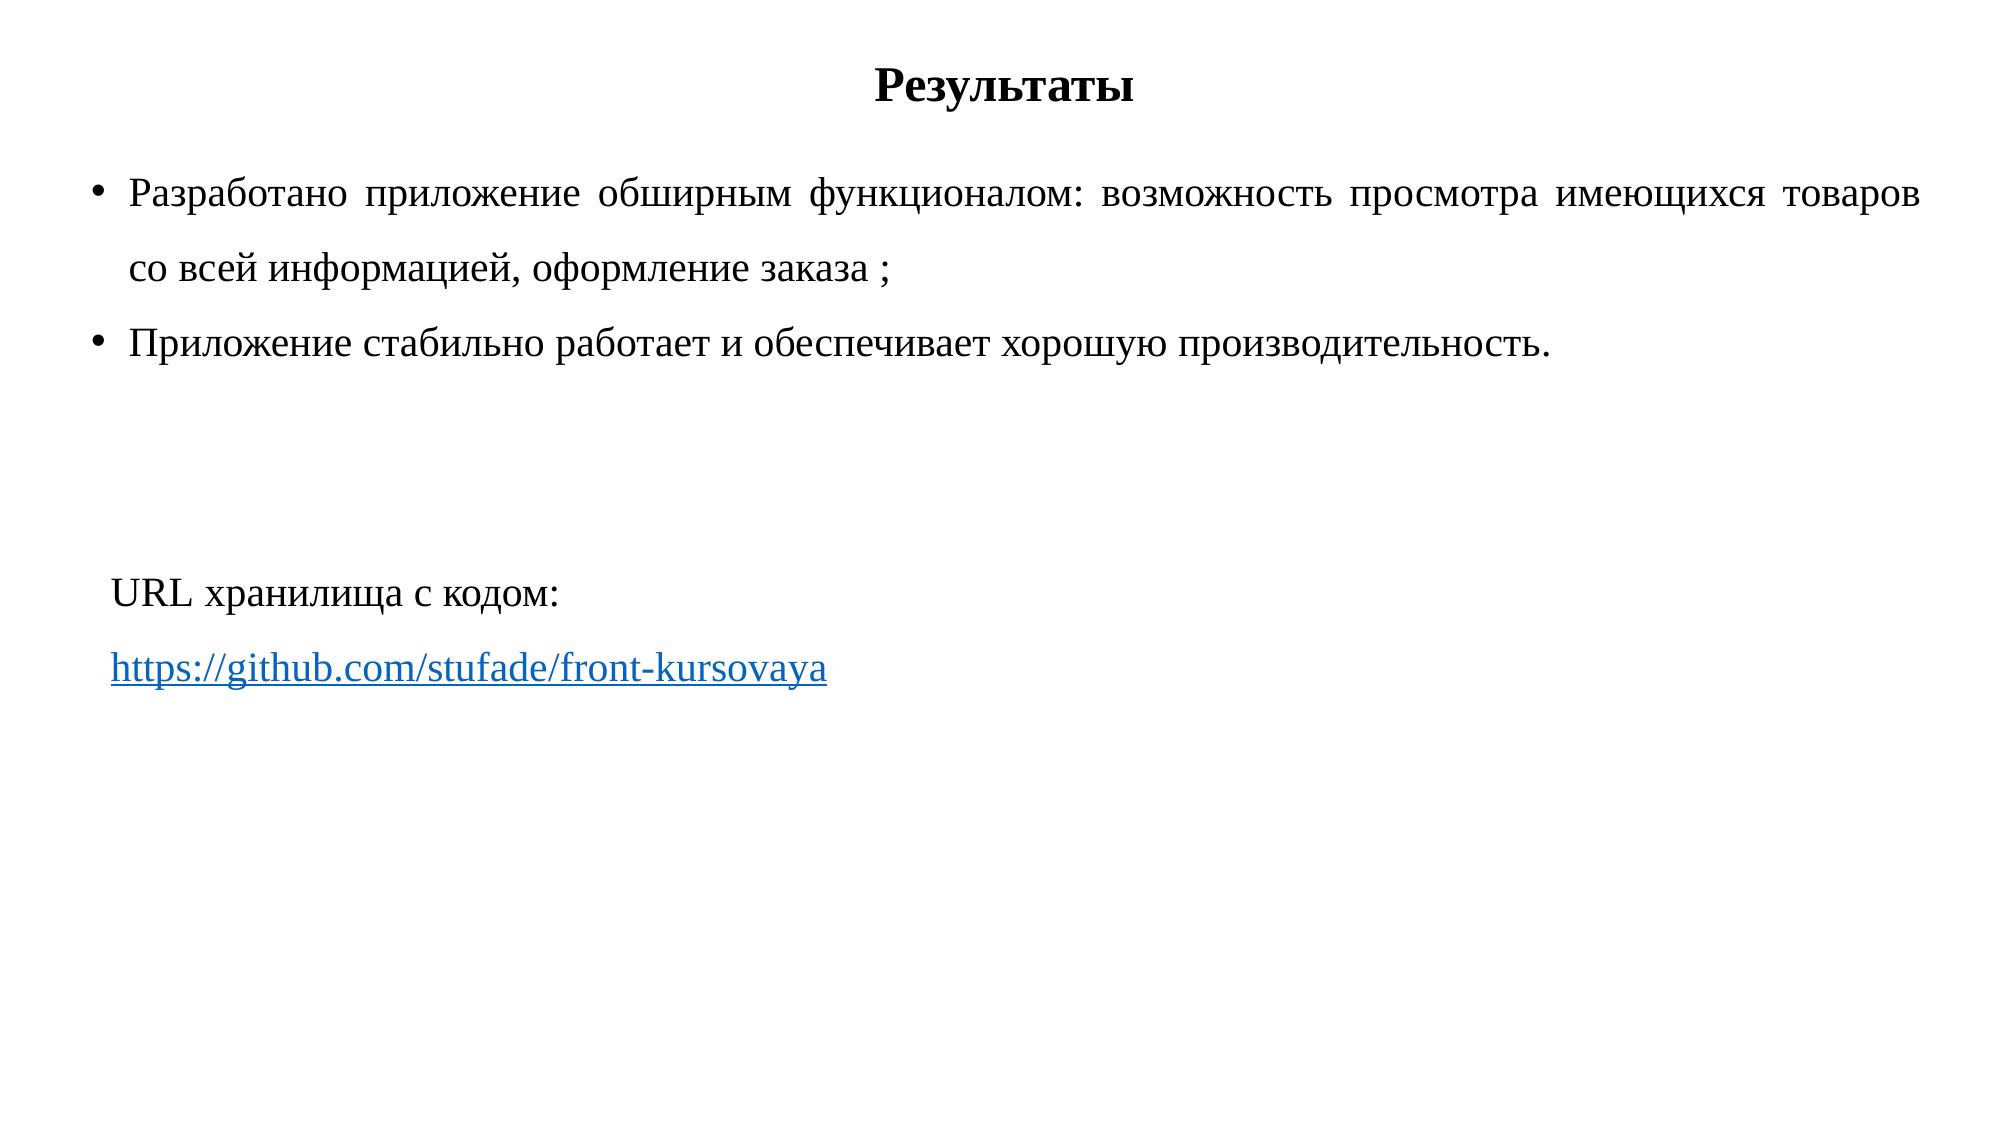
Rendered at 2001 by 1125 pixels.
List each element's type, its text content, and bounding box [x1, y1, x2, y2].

title Результаты [141, 35, 1867, 132]
text_box Разработано приложение обширным функционалом: возможность просмотра имеющихся товаров со всей информацией, оформление заказа ; Приложение стабильно работает и обеспечивает хорошую производительность. [76, 132, 1937, 440]
text_box URL хранилища с кодом: https://github.com/stufade/front-kursovaya [95, 532, 1023, 840]
